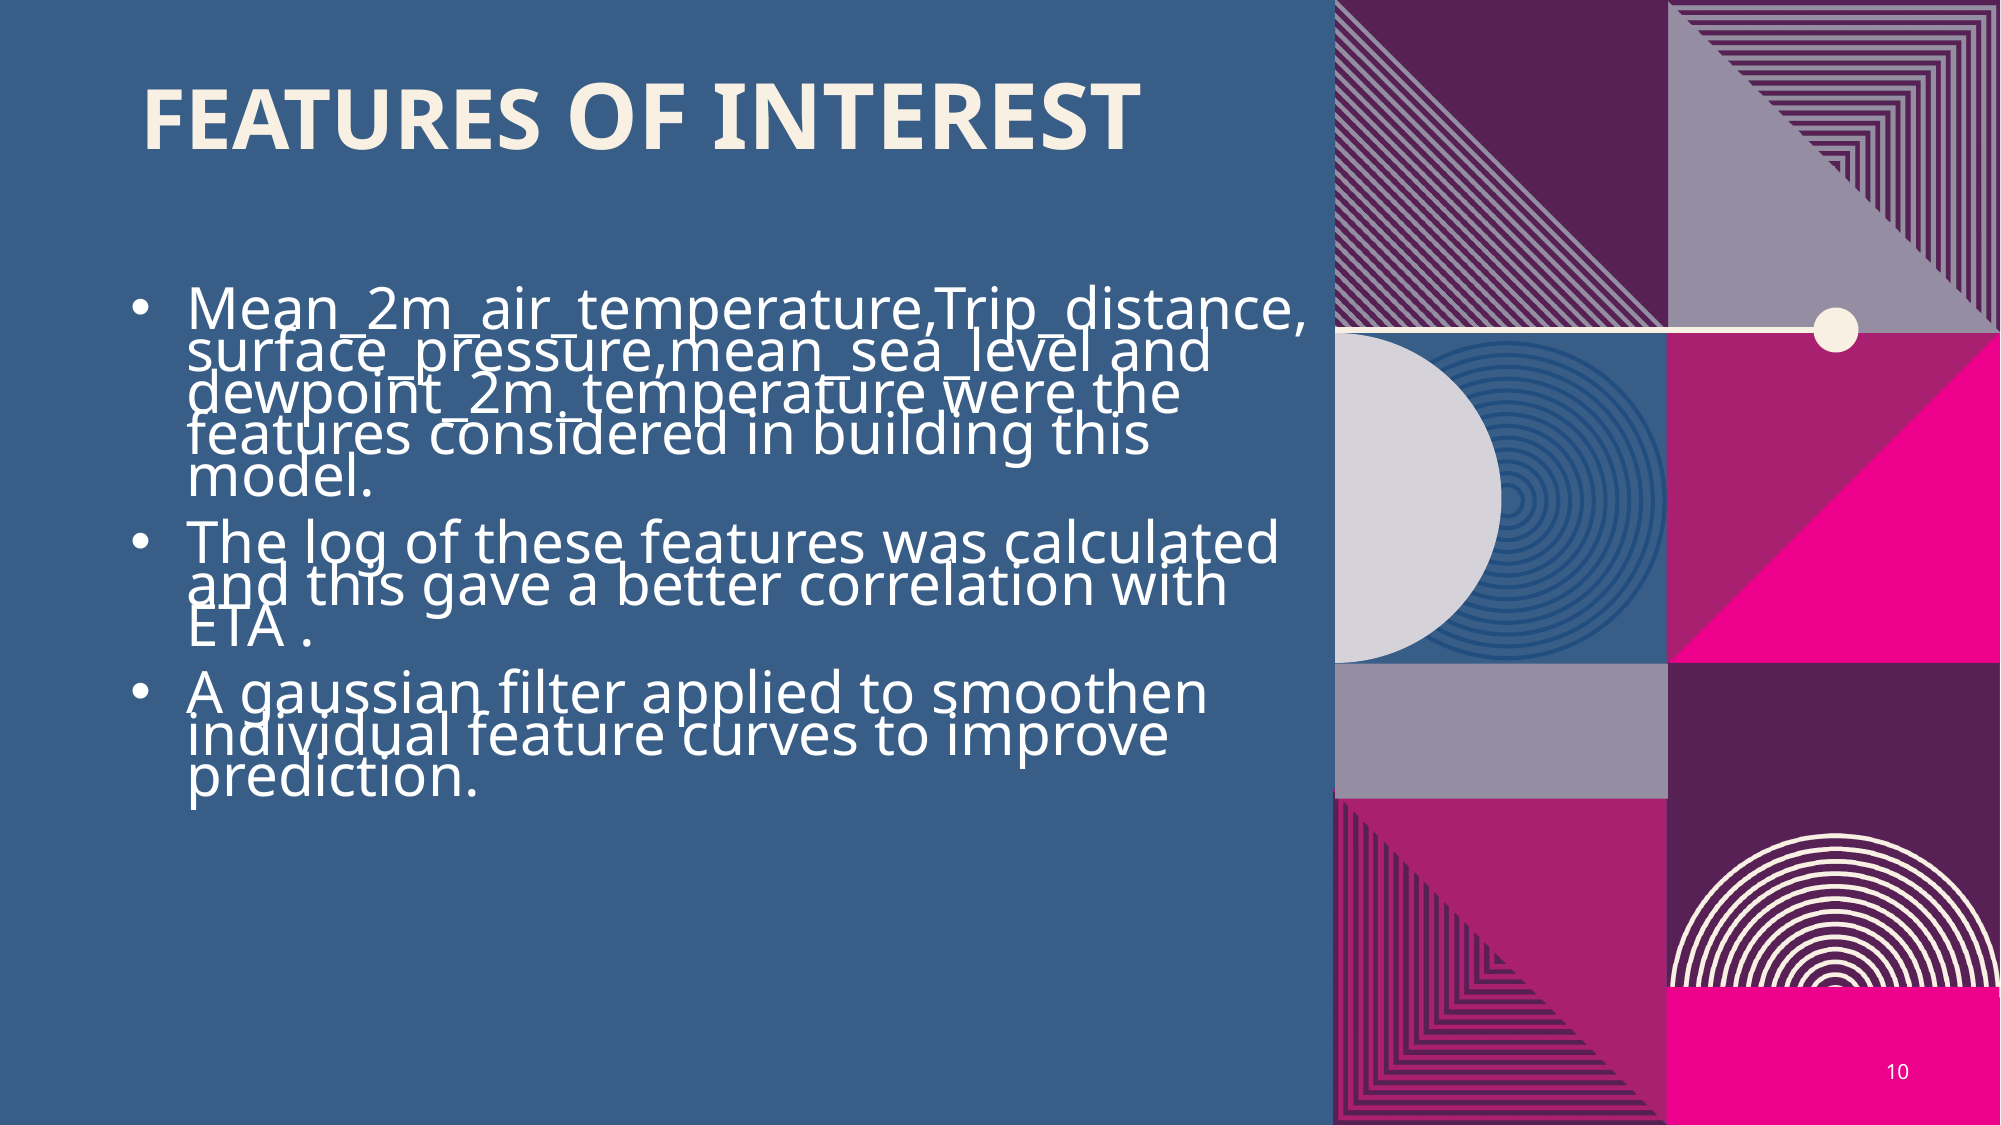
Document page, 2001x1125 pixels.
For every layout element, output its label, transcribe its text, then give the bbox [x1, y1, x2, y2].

list Mean_2m_air_temperature,Trip_distance,surface_pressure,mean_sea_level and dewpoint_2m_temperature were the features considered in building this model. The log of these features was calculated and this gave a better correlation with ETA . A gaussian filter applied to smoothen individual feature curves to improve prediction. [115, 292, 1329, 1125]
picture [1335, 0, 2001, 333]
title FEATURES of interest [125, 62, 1206, 227]
picture [1669, 833, 2001, 998]
slide_number 10 [1849, 1042, 1925, 1103]
picture [1333, 791, 1667, 1125]
